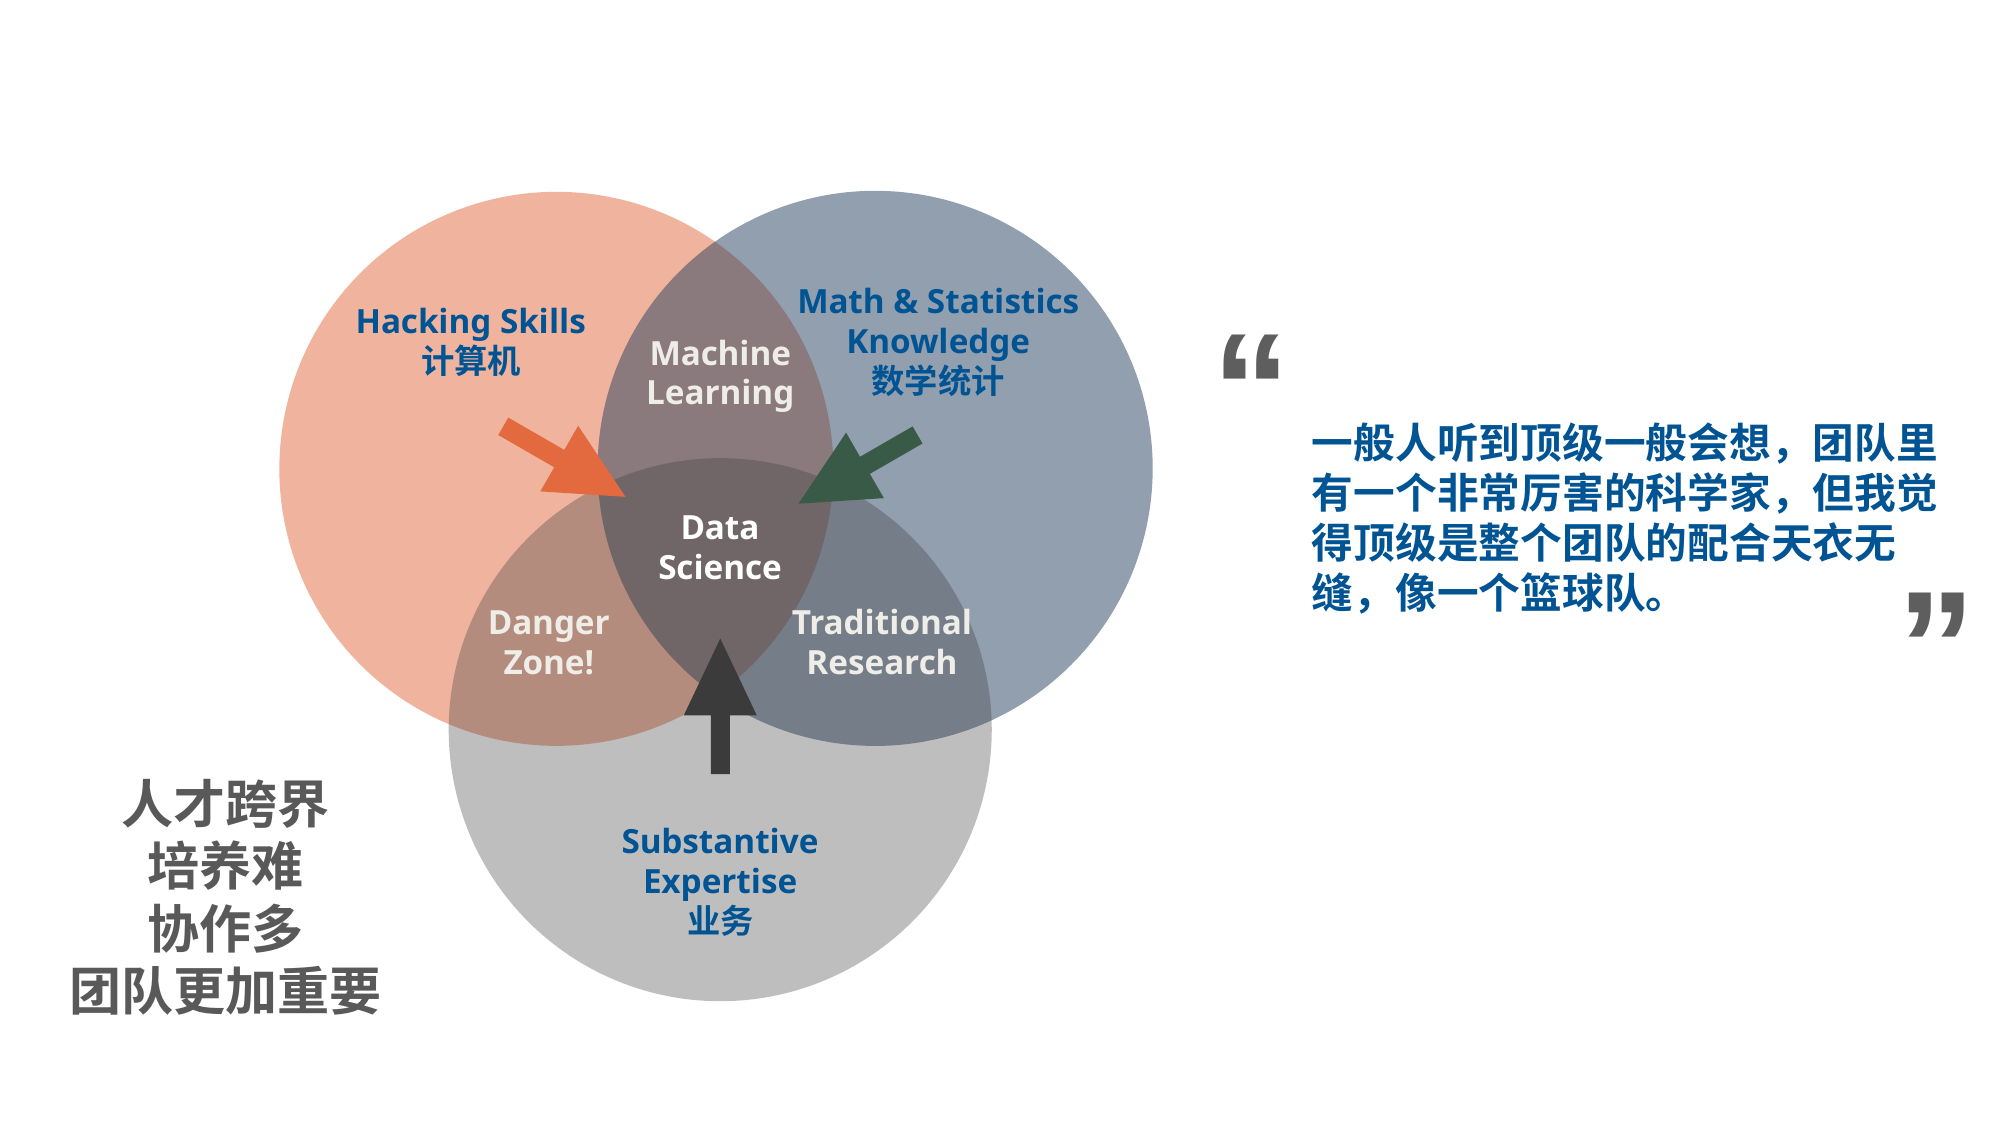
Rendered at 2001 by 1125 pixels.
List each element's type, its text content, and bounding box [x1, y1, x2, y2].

text_box “ [1209, 282, 1294, 476]
text_box 一般人听到顶级一般会想，团队里有一个非常厉害的科学家，但我觉得顶级是整个团队的配合天衣无缝，像一个篮球队。 [1308, 414, 1965, 664]
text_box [279, 190, 1153, 1002]
text_box ” [1894, 541, 1979, 736]
text_box 人才跨界 培养难 协作多 团队更加重要 [66, 768, 385, 1025]
